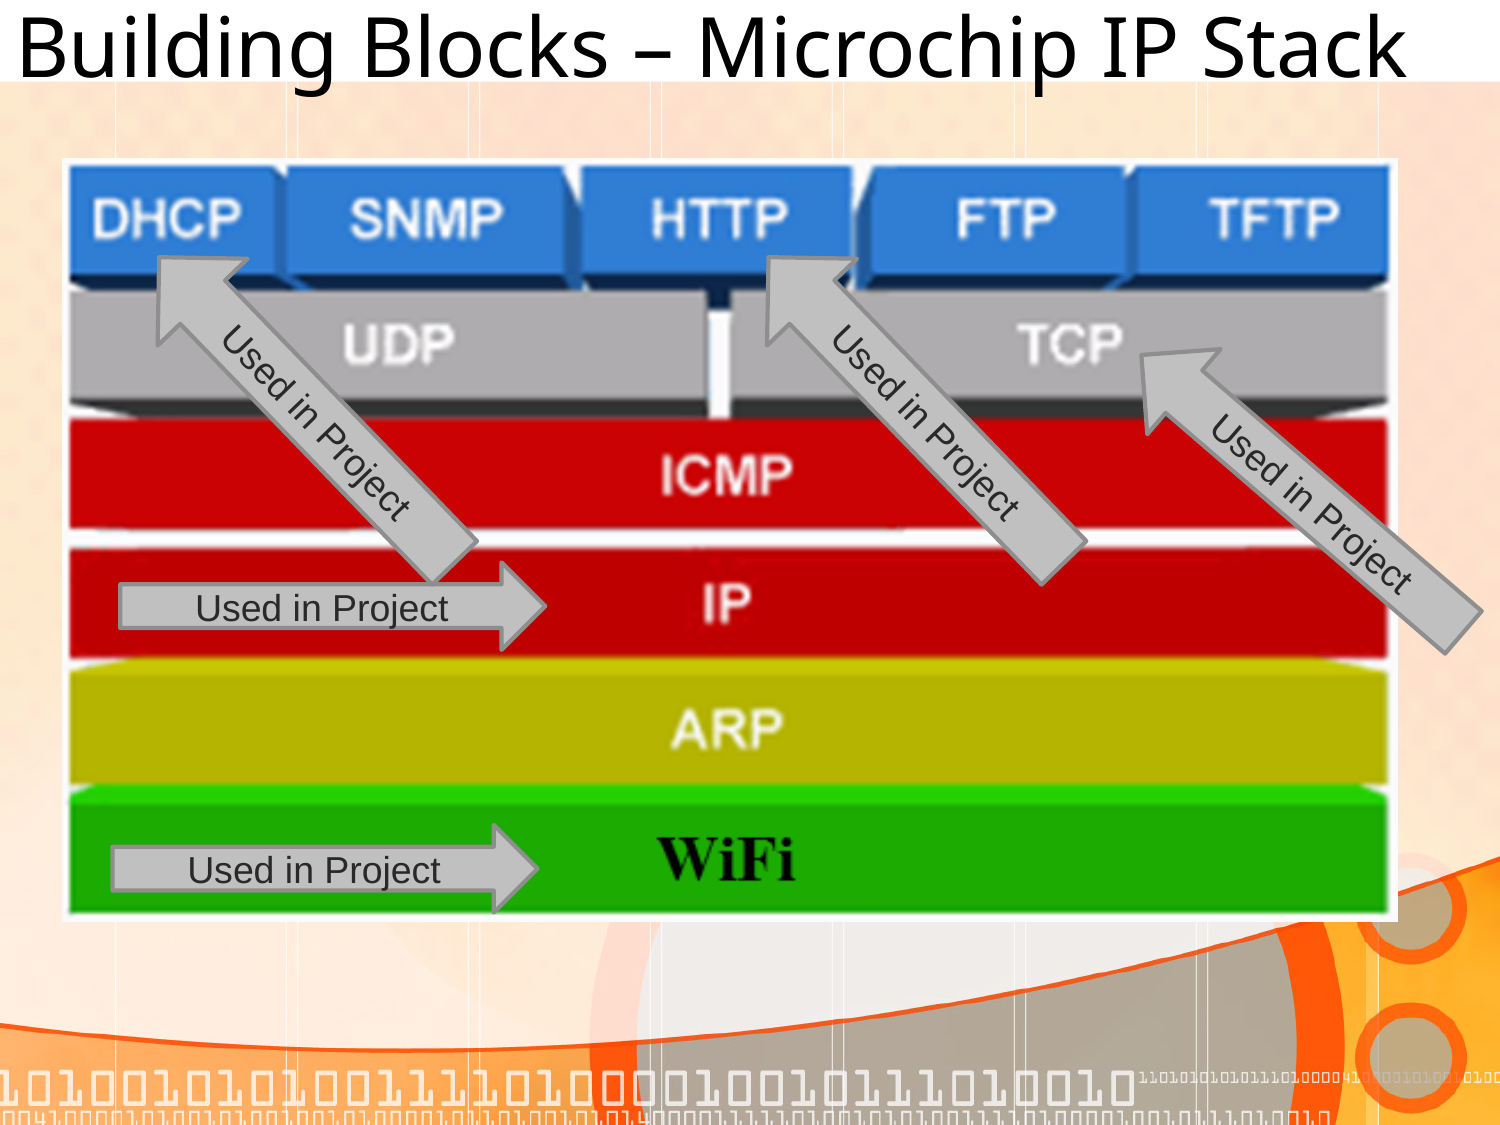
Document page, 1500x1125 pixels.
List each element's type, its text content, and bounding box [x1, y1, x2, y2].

picture [0, 100, 1500, 1125]
text_box Used in Project [1402, 539, 1484, 656]
title Building Blocks – Microchip IP Stack [0, 0, 1500, 100]
